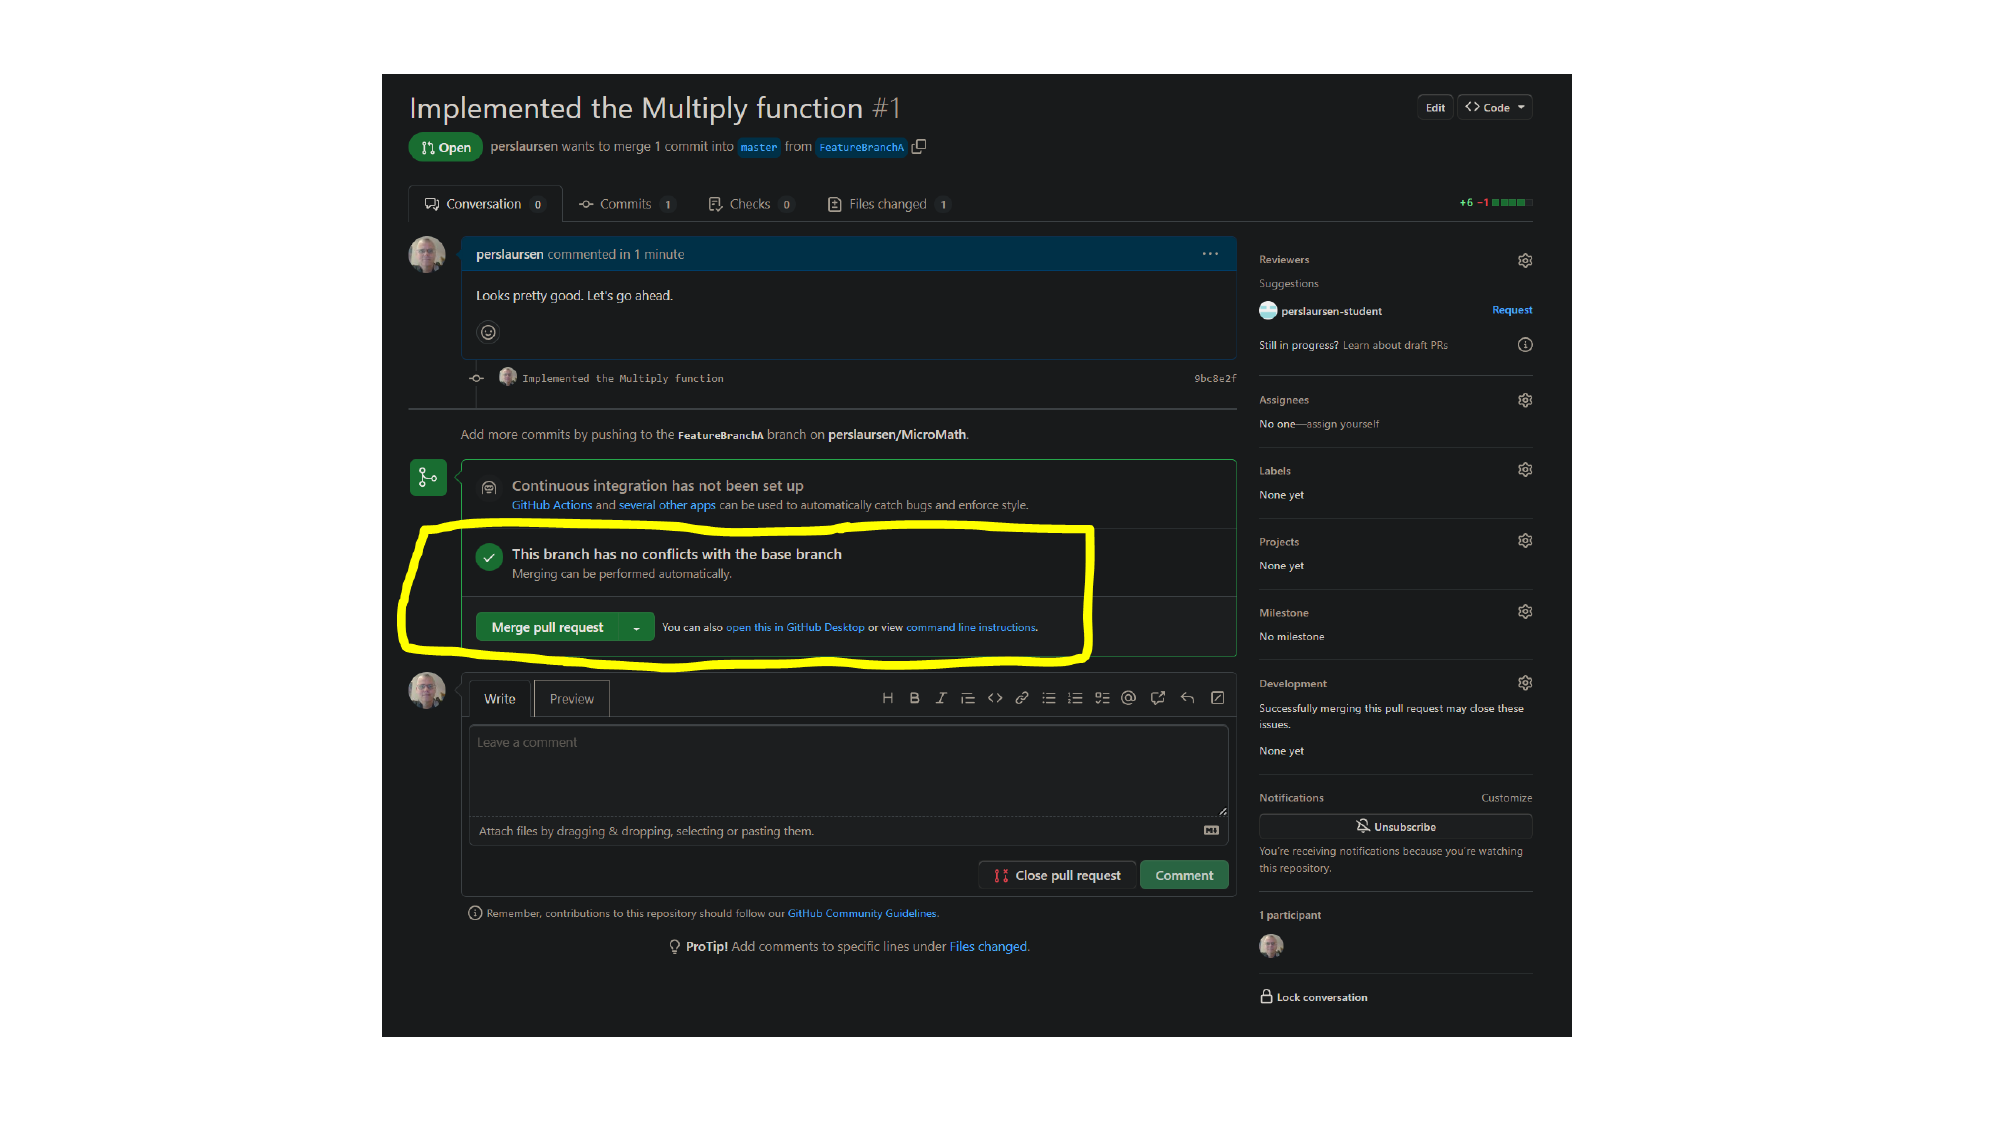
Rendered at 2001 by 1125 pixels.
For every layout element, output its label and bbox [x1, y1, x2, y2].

picture [382, 74, 1572, 1037]
